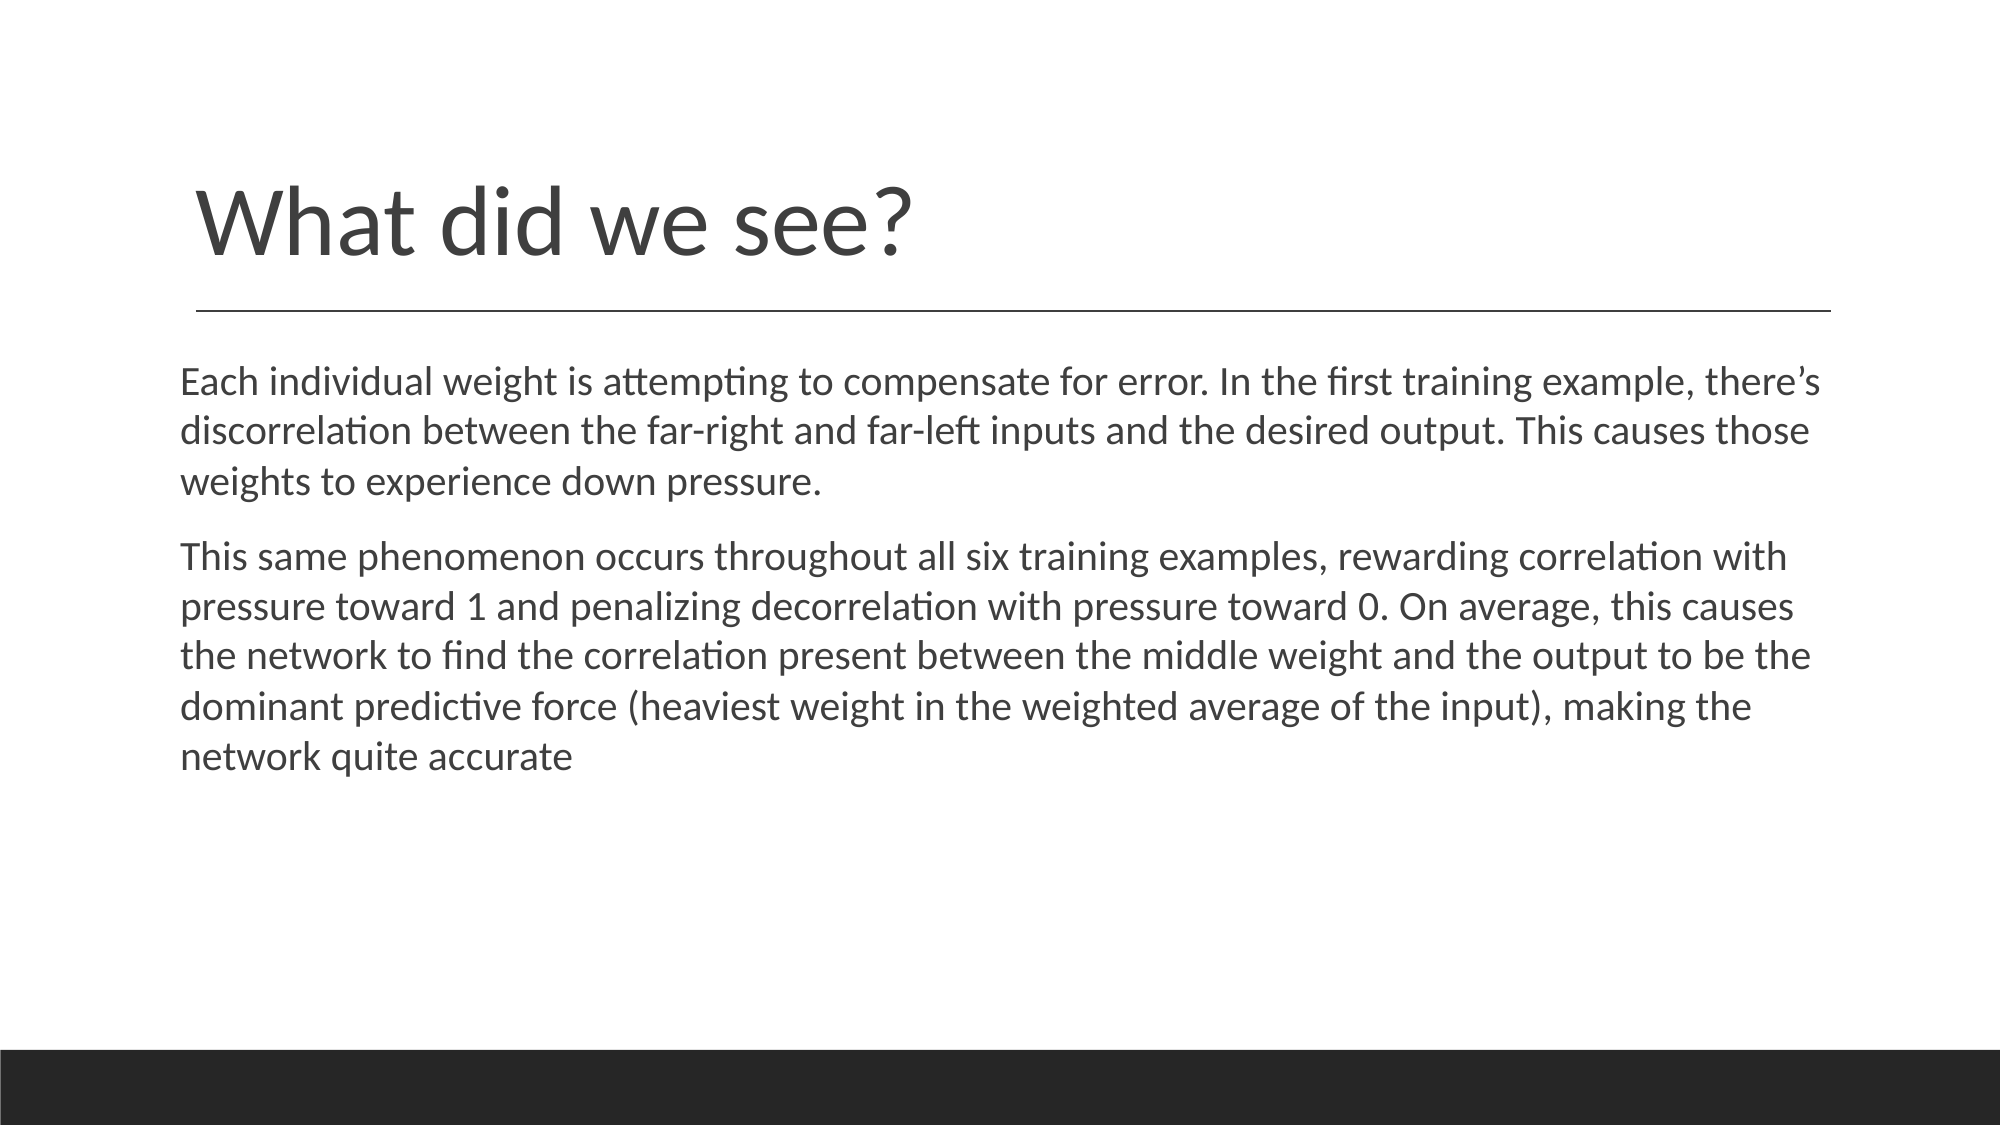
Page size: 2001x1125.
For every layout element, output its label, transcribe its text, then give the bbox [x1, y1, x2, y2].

list Each individual weight is attempting to compensate for error. In the first training example, there’s discorrelation between the far-right and far-left inputs and the desired output. This causes those weights to experience down pressure. This same phenomenon occurs throughout all six training examples, rewarding correlation with pressure toward 1 and penalizing decorrelation with pressure toward 0. On average, this causes the network to find the correlation present between the middle weight and the output to be the dominant predictive force (heaviest weight in the weighted average of the input), making the network quite accurate [180, 345, 1830, 963]
title What did we see? [180, 47, 1830, 285]
